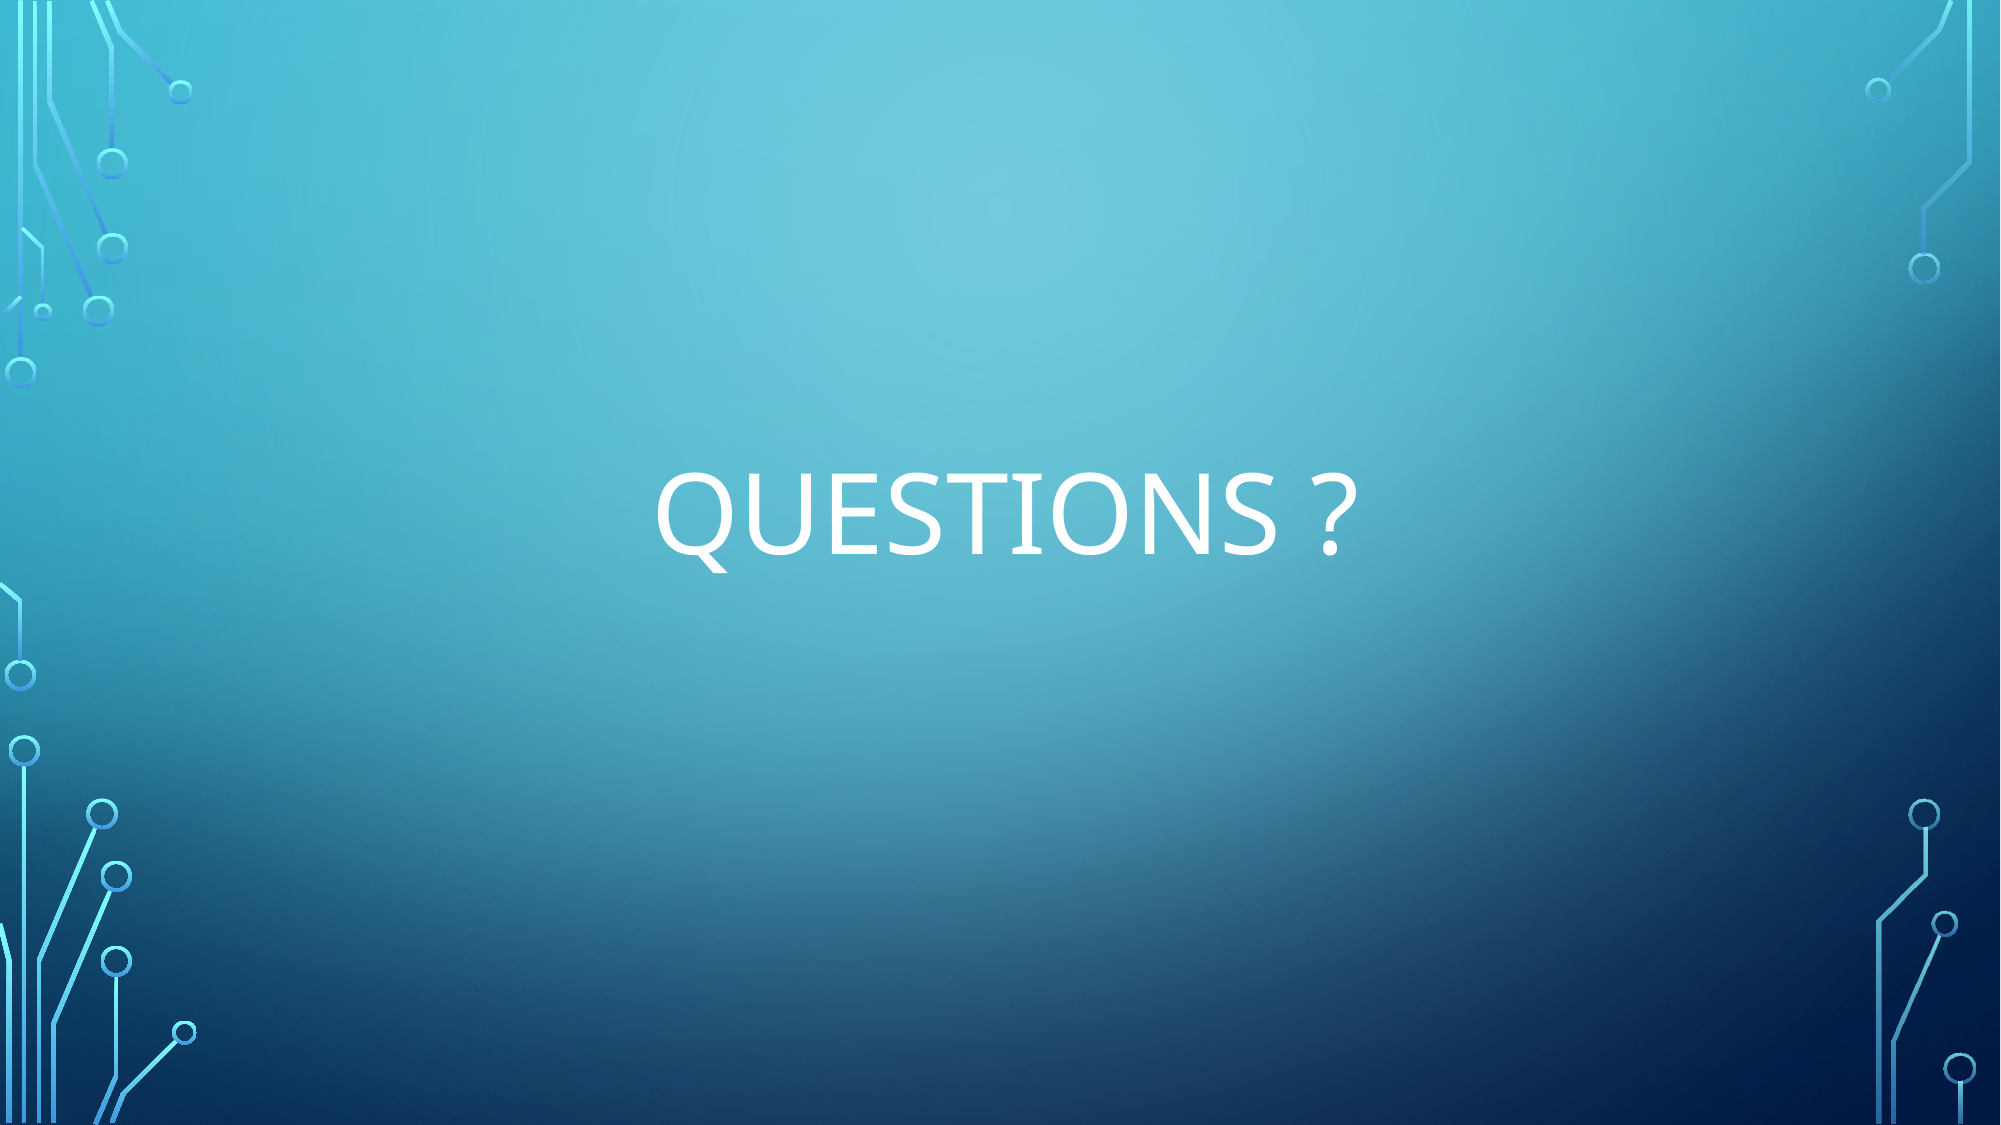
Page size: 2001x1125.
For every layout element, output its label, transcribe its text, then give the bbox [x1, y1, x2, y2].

title Questions ? [193, 396, 1819, 640]
